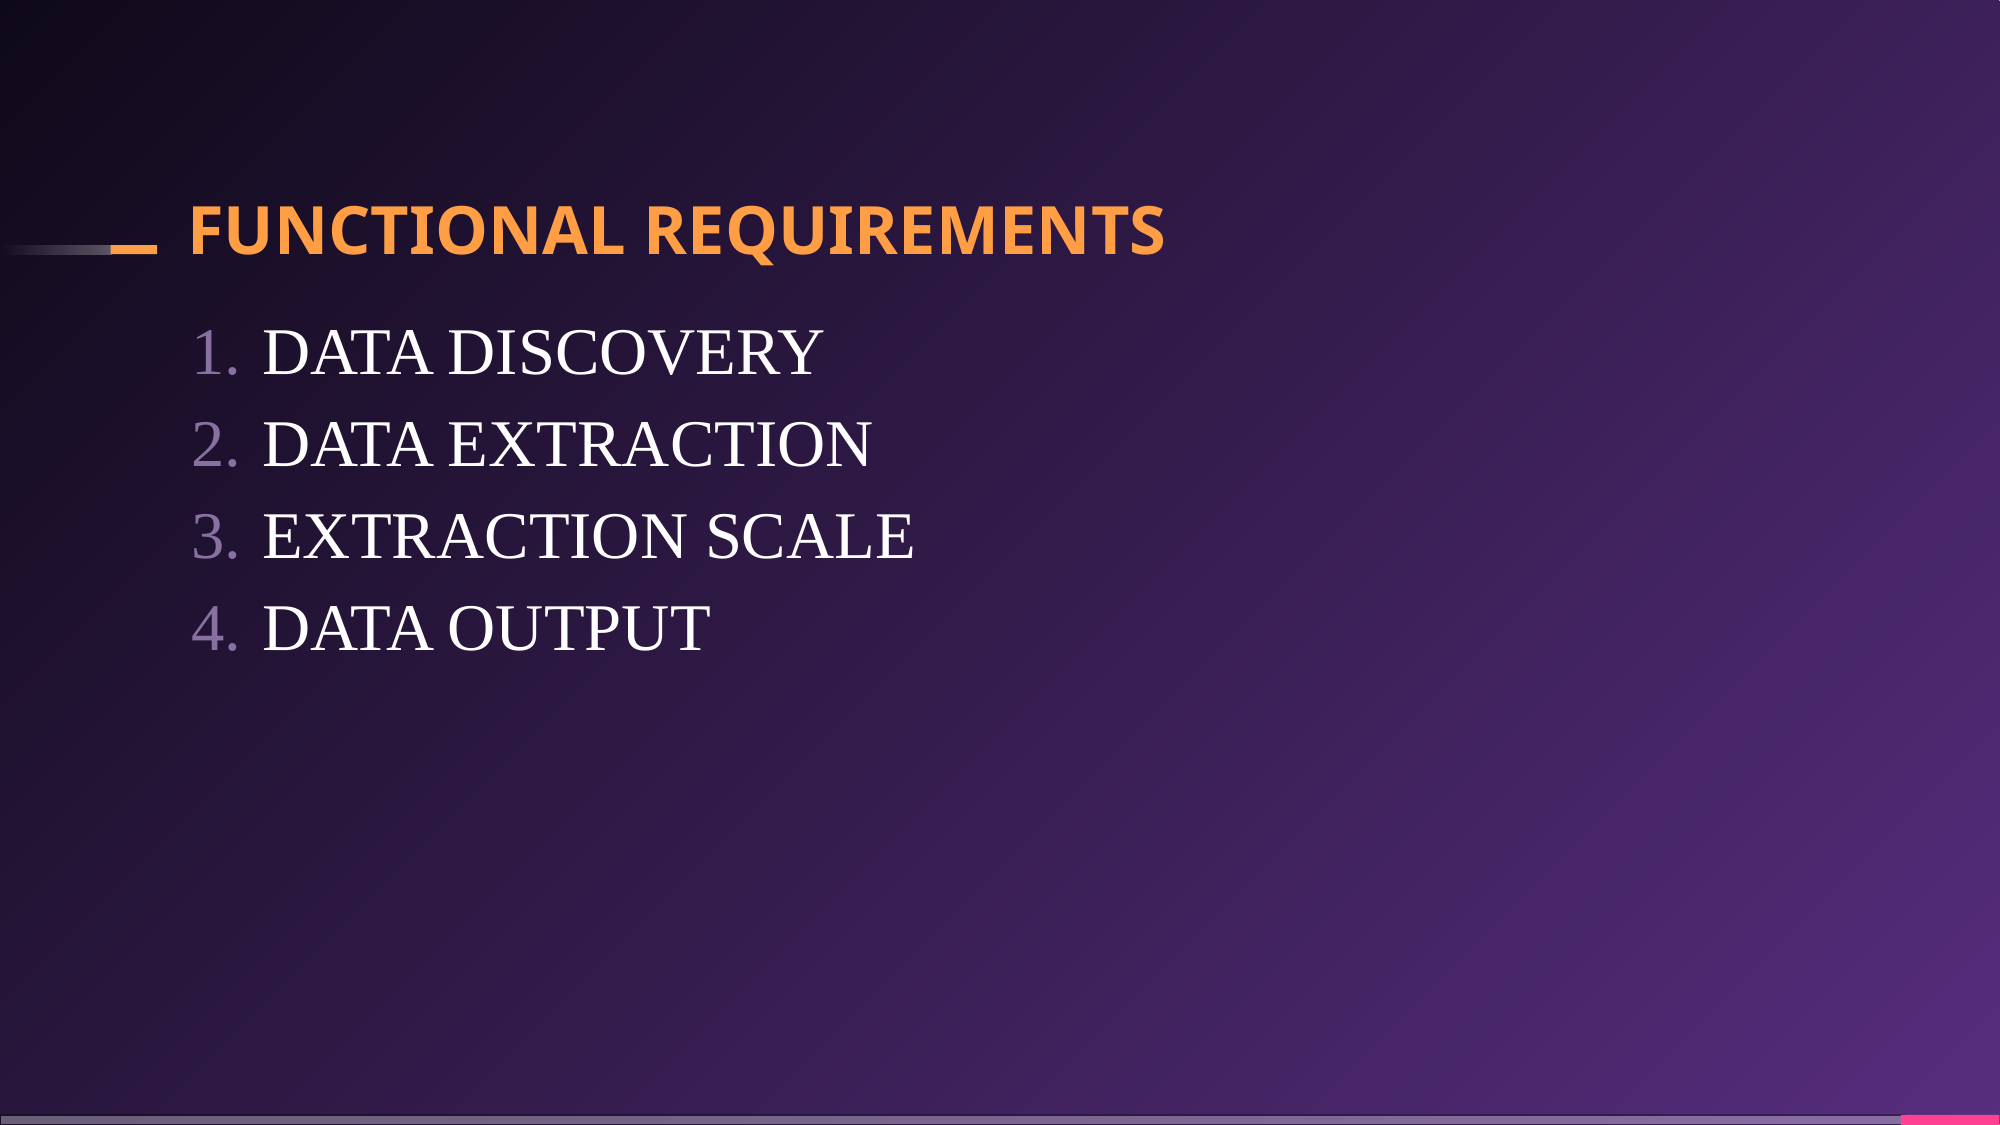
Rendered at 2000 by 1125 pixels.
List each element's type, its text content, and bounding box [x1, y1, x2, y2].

list DATA DISCOVERY DATA EXTRACTION EXTRACTION SCALE DATA OUTPUT [187, 296, 1348, 960]
title FUNCTIONAL REQUIREMENTS [187, 182, 1348, 270]
